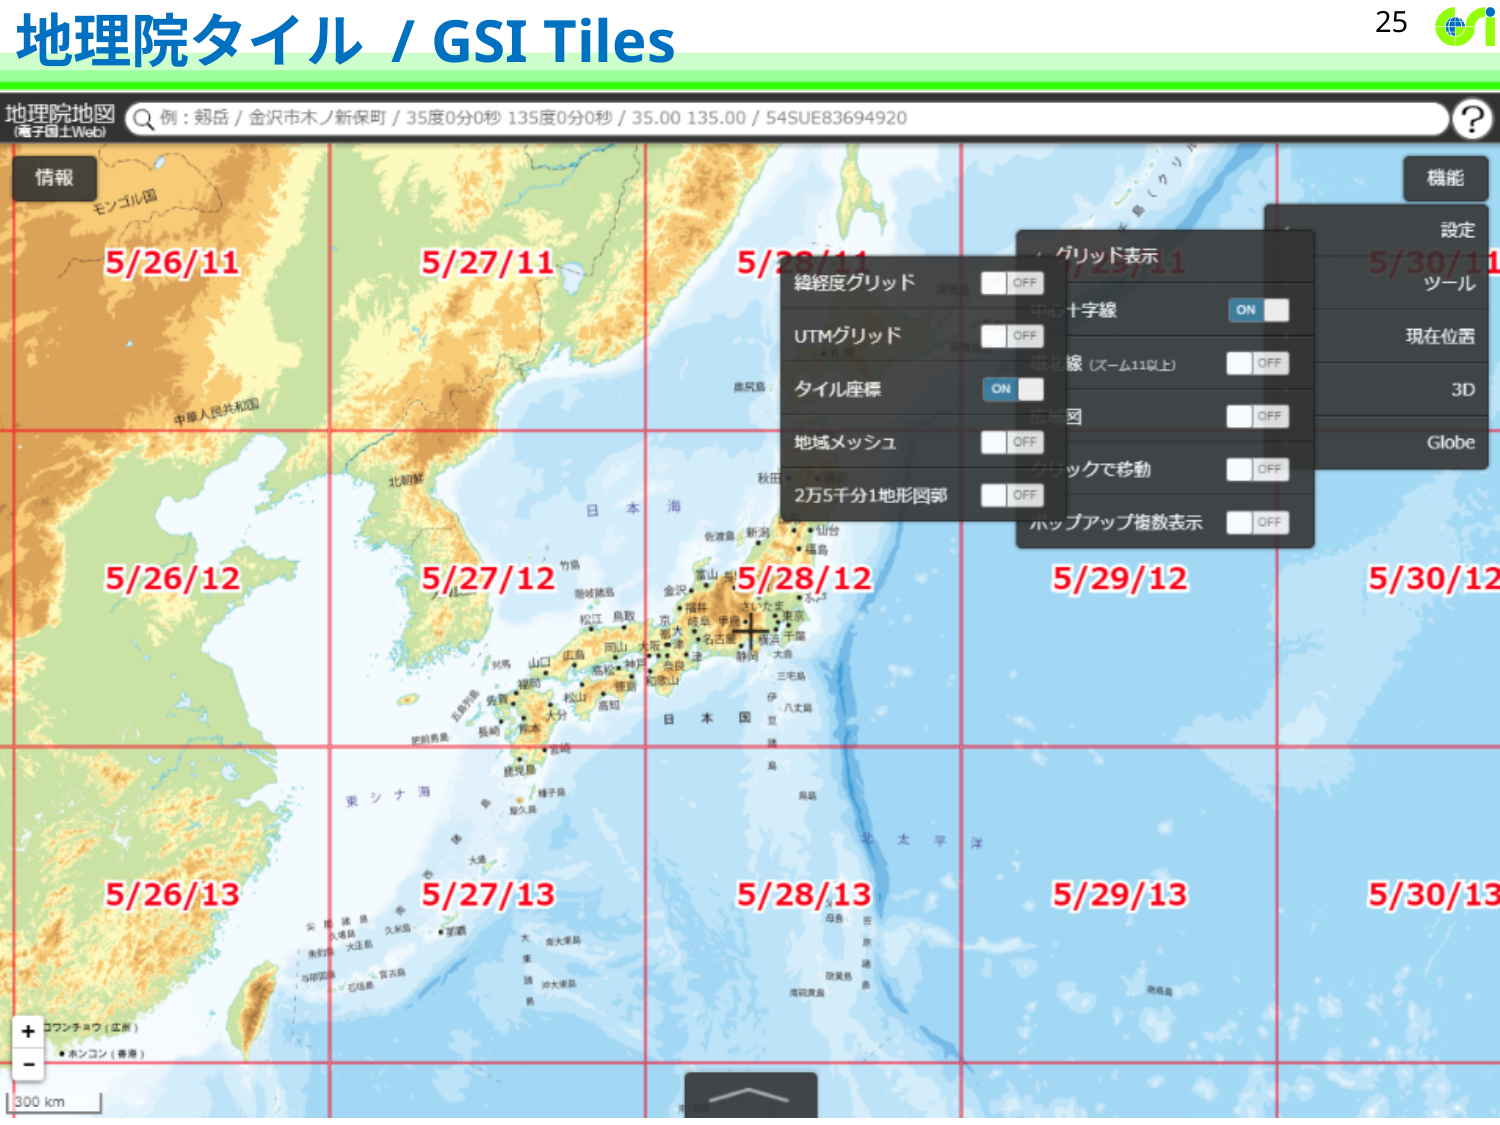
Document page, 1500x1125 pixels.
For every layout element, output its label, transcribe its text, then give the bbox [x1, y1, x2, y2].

slide_number 25 [1072, 0, 1424, 74]
picture [0, 79, 1500, 91]
picture [0, 92, 1500, 1118]
title 地理院タイル / GSI Tiles [0, 0, 1500, 79]
